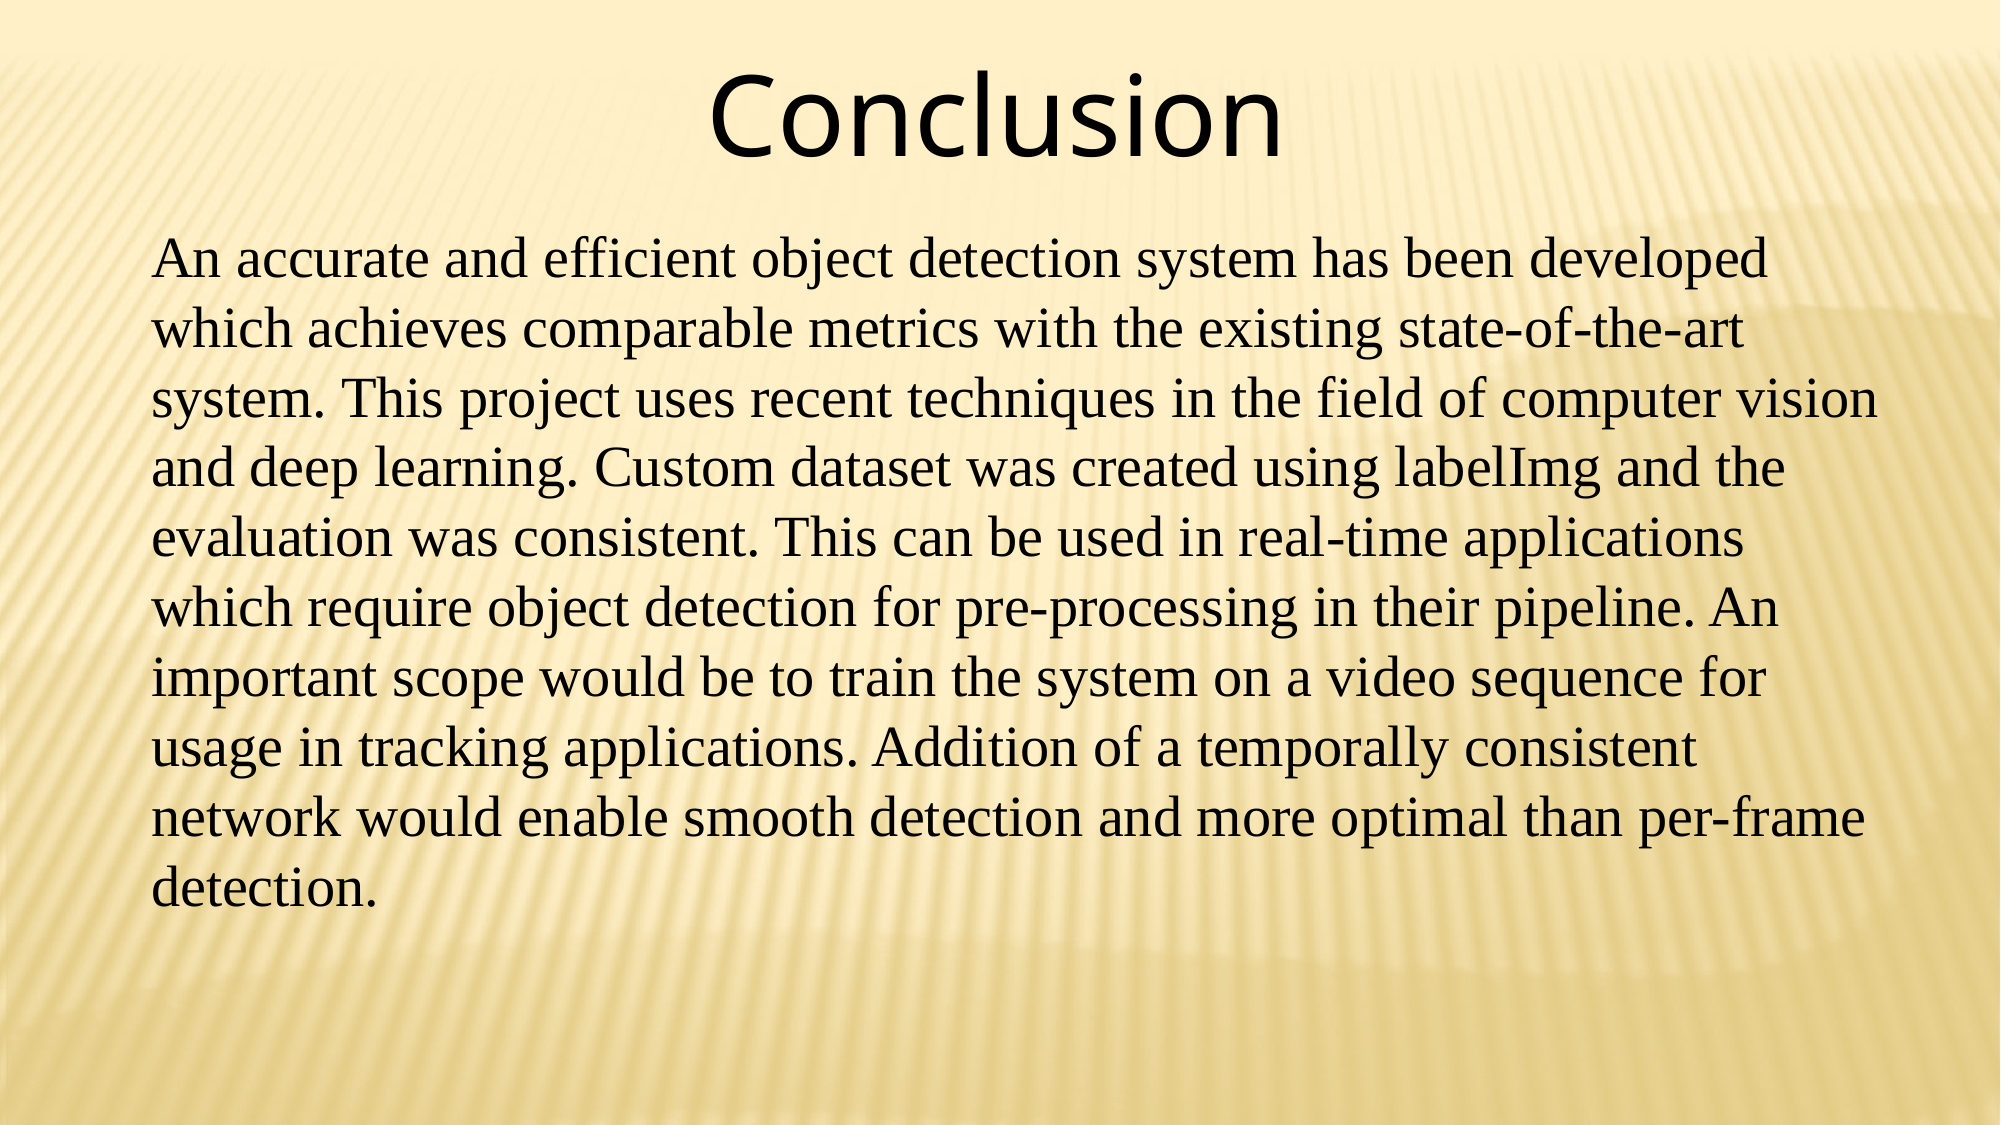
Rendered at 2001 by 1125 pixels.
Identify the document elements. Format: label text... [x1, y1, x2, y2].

text_box An accurate and efficient object detection system has been developed which achieves comparable metrics with the existing state-of-the-art system. This project uses recent techniques in the field of computer vision and deep learning. Custom dataset was created using labelImg and the evaluation was consistent. This can be used in real-time applications which require object detection for pre-processing in their pipeline. An important scope would be to train the system on a video sequence for usage in tracking applications. Addition of a temporally consistent network would enable smooth detection and more optimal than per-frame detection. [136, 211, 1903, 926]
text_box Conclusion [691, 36, 1303, 187]
